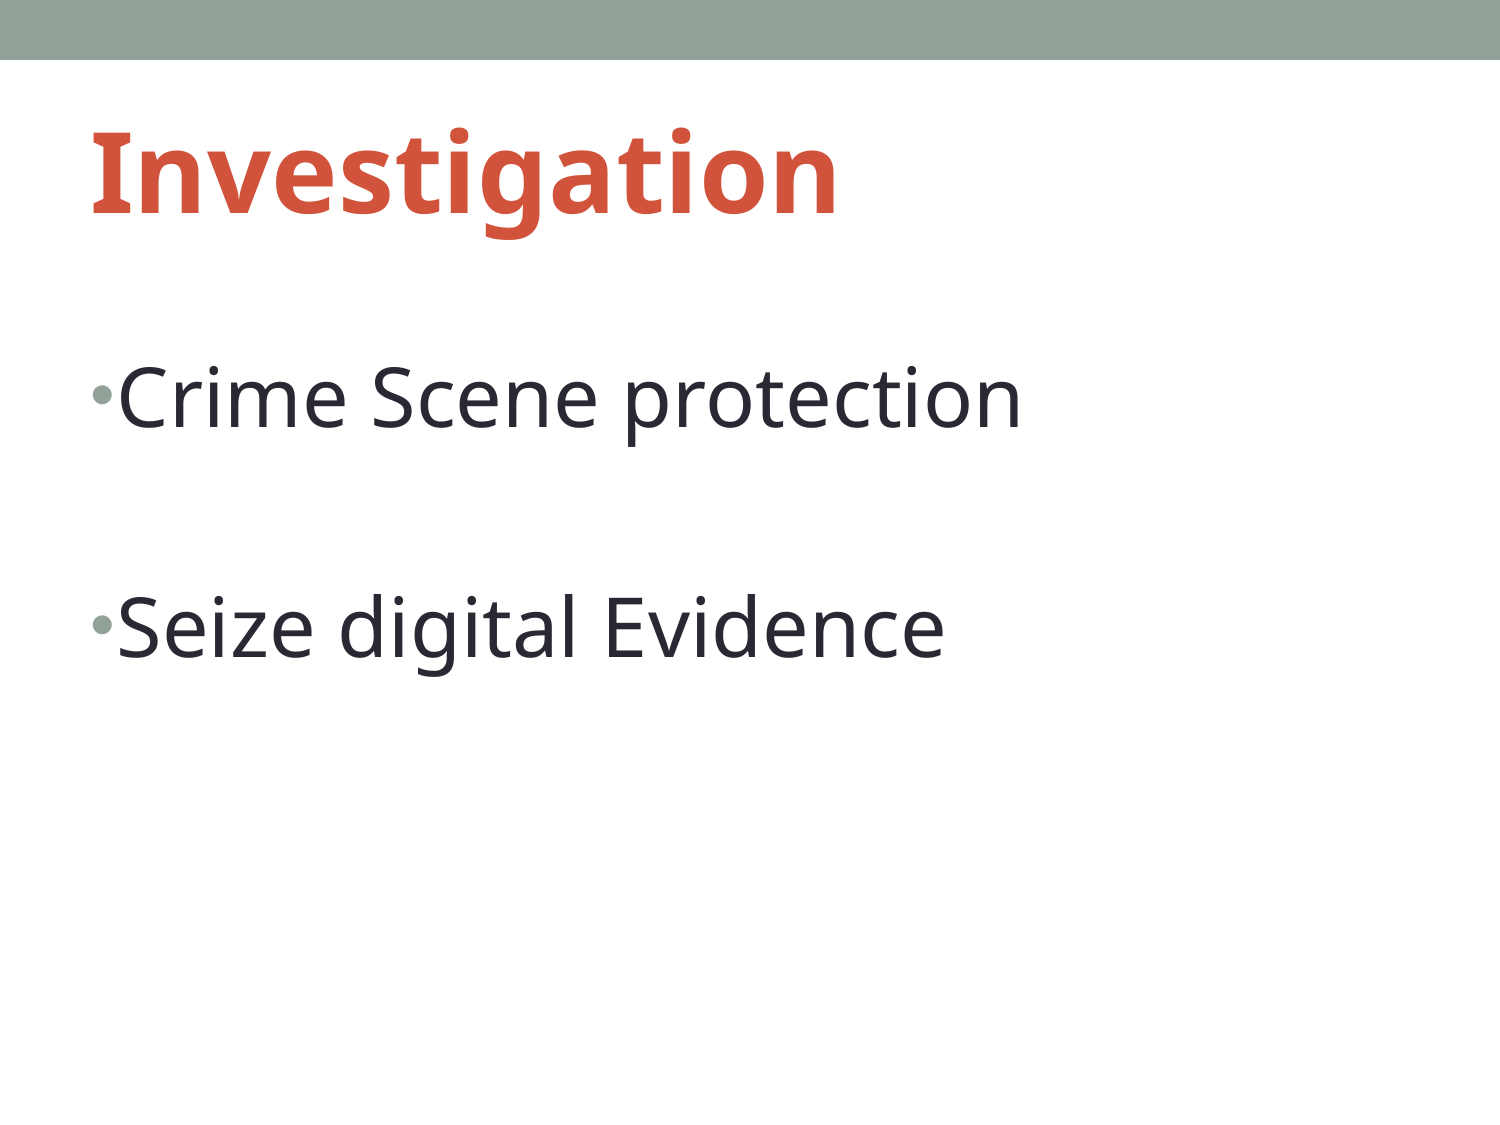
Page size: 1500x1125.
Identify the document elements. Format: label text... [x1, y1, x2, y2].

list Crime Scene protection Seize digital Evidence [75, 337, 1425, 800]
title Investigation [75, 87, 1425, 250]
